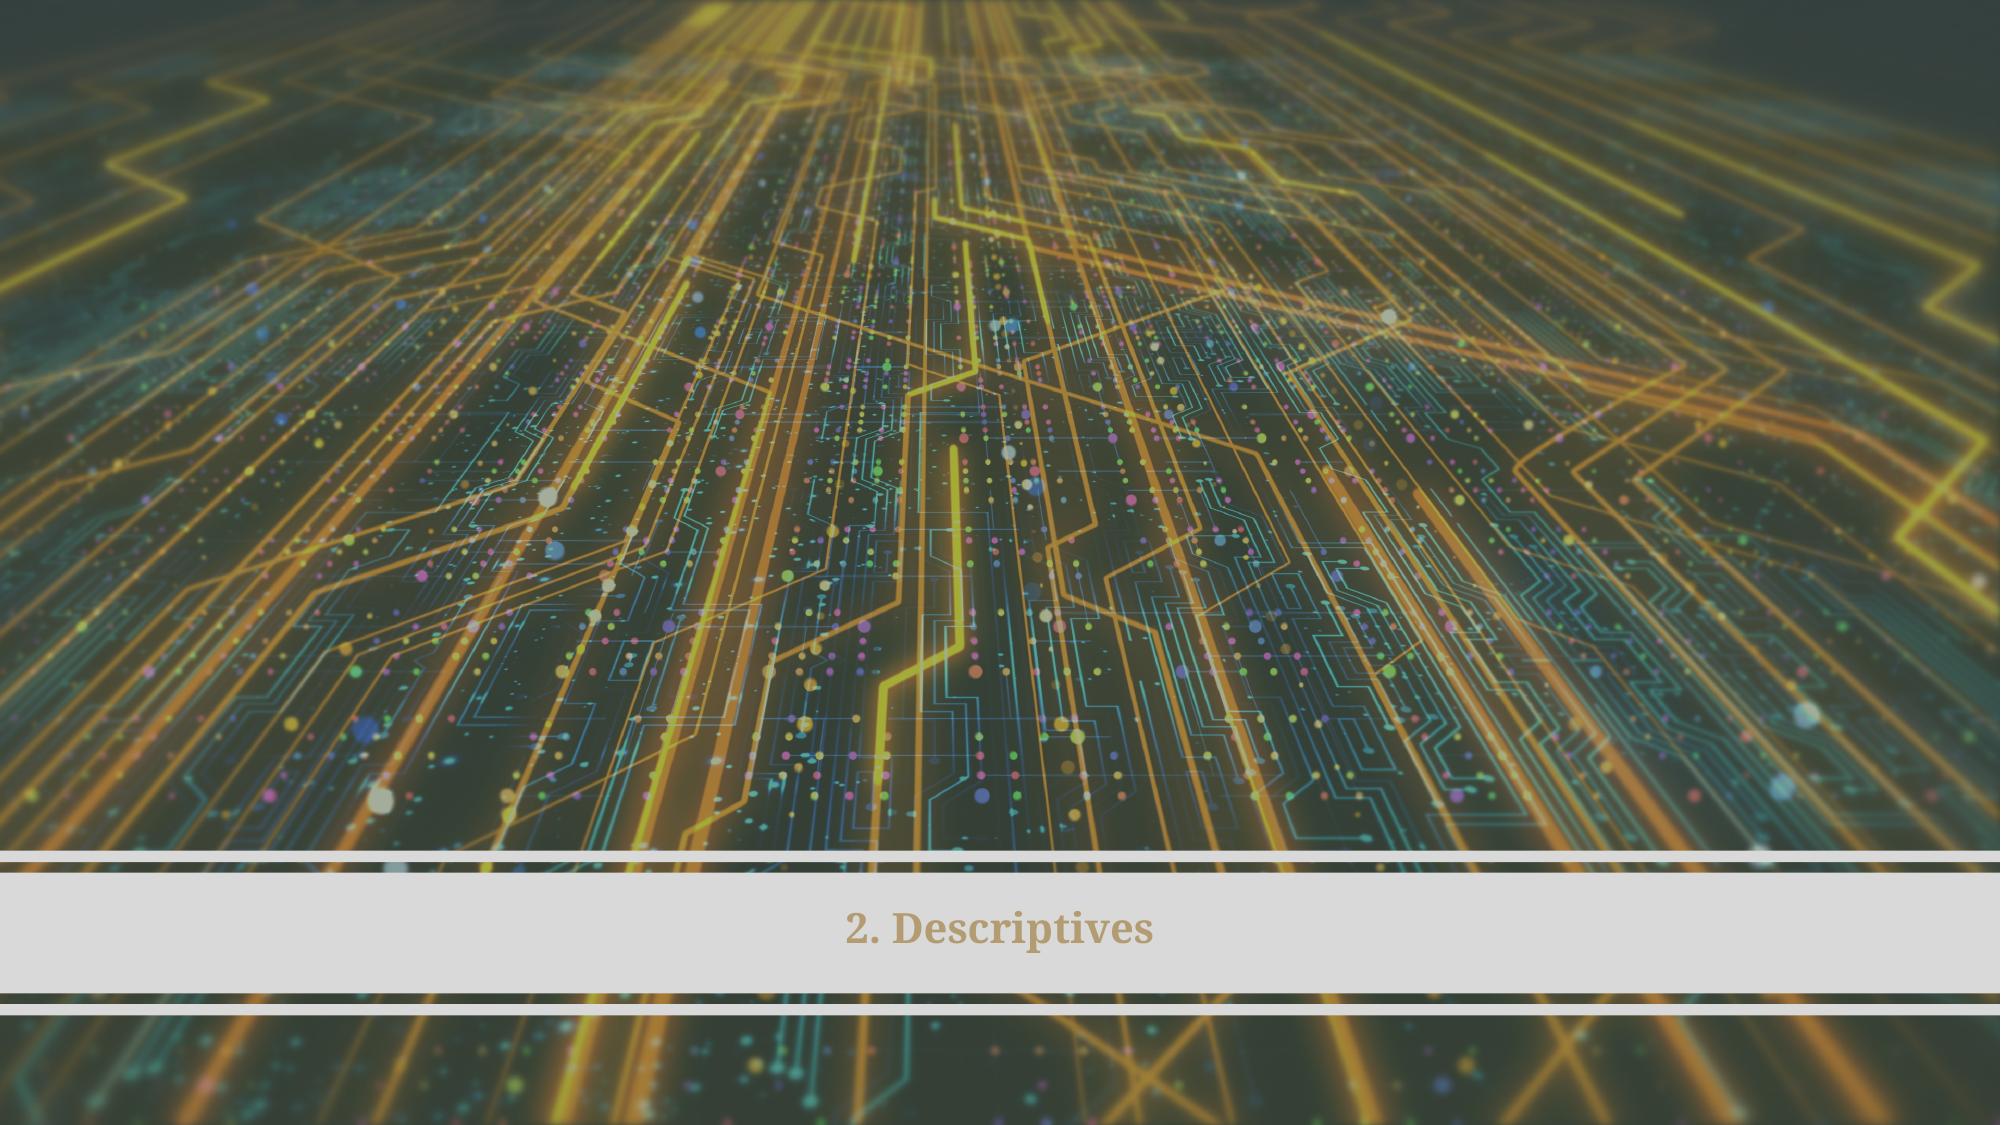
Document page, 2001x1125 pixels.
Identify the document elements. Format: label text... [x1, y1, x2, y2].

title 2. Descriptives [0, 872, 2000, 987]
